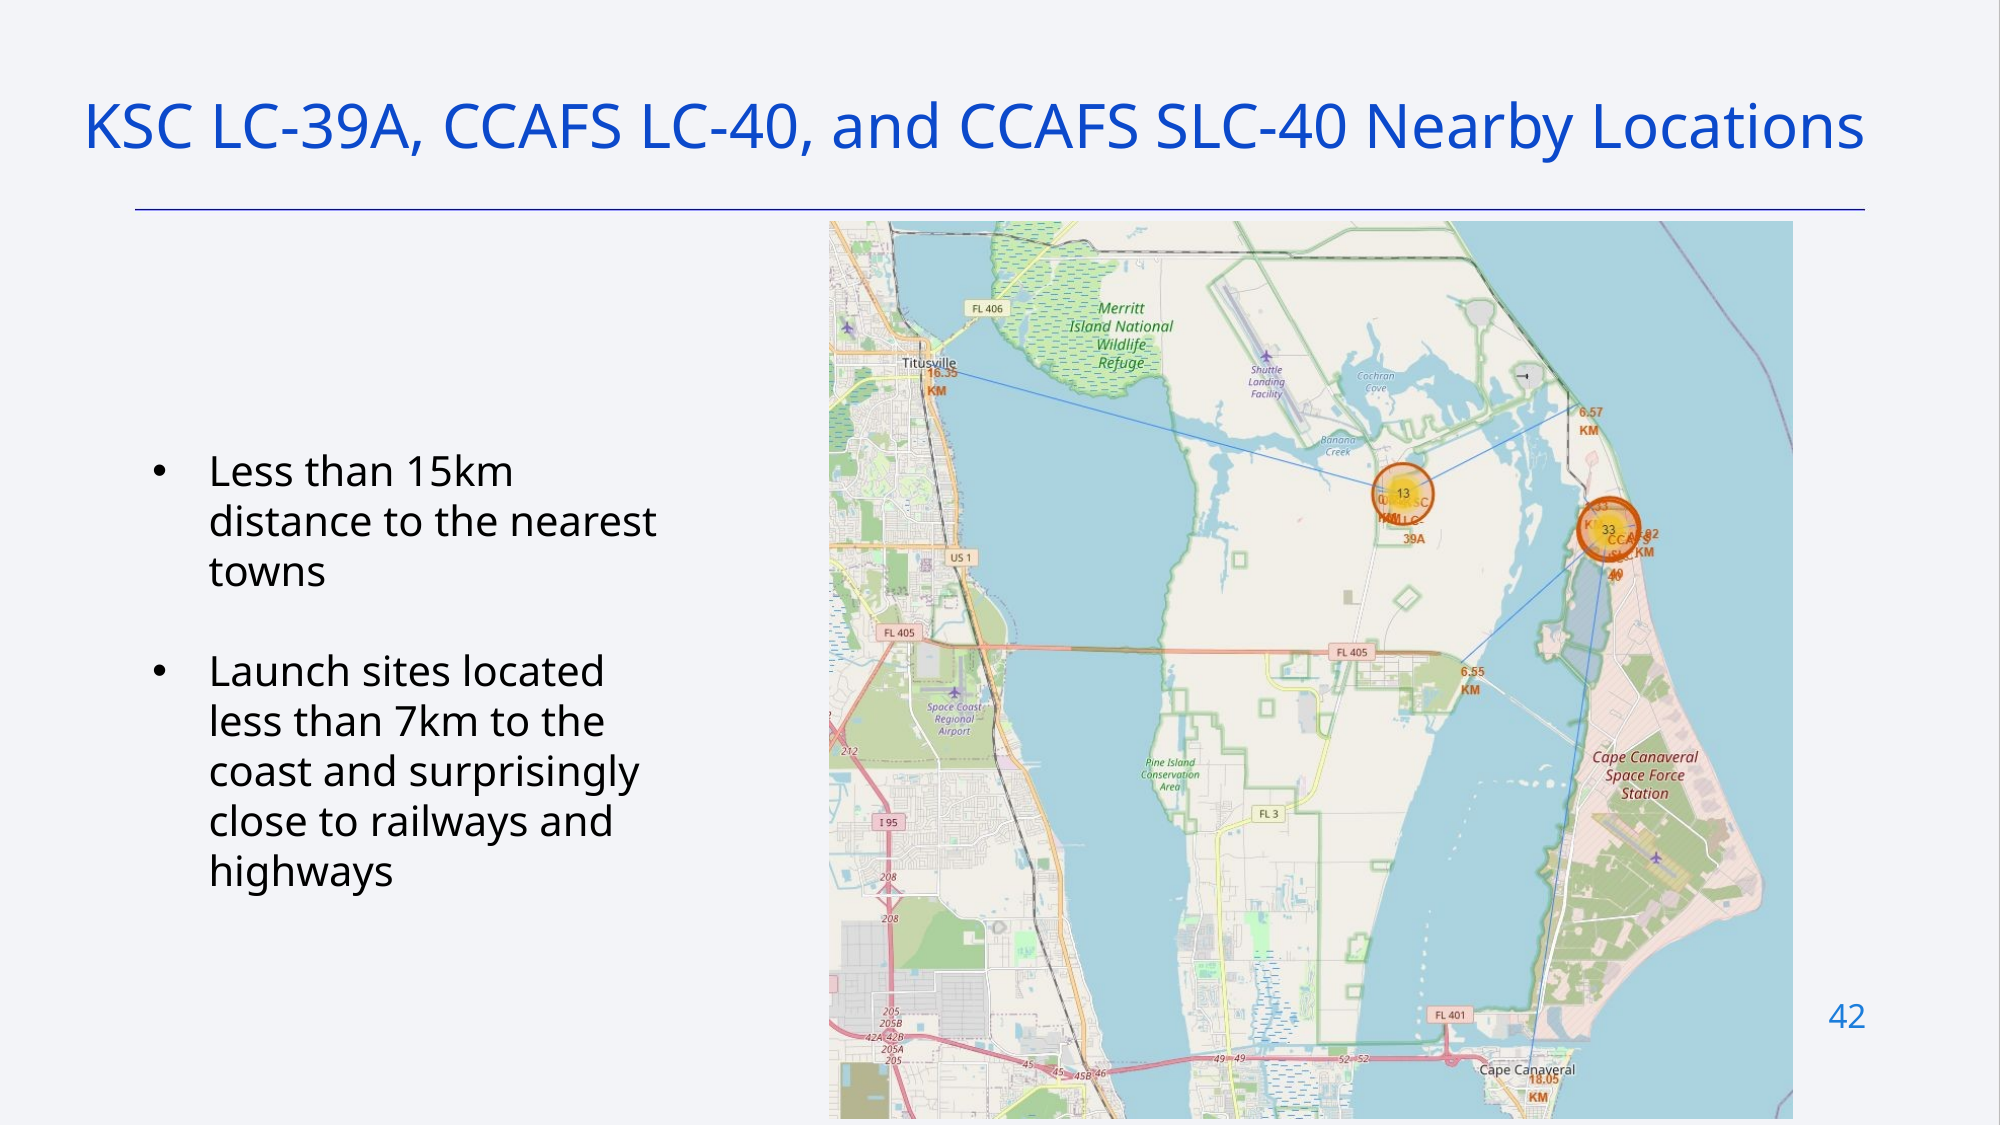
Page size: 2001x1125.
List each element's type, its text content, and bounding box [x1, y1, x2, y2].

text_box Less than 15km distance to the nearest towns Launch sites located less than 7km to the coast and surprisingly close to railways and highways [137, 437, 700, 903]
title KSC LC-39A, CCAFS LC-40, and CCAFS SLC-40 Nearby Locations [48, 85, 1952, 276]
slide_number 42 [1822, 1001, 1872, 1125]
picture [0, 0, 2000, 1125]
